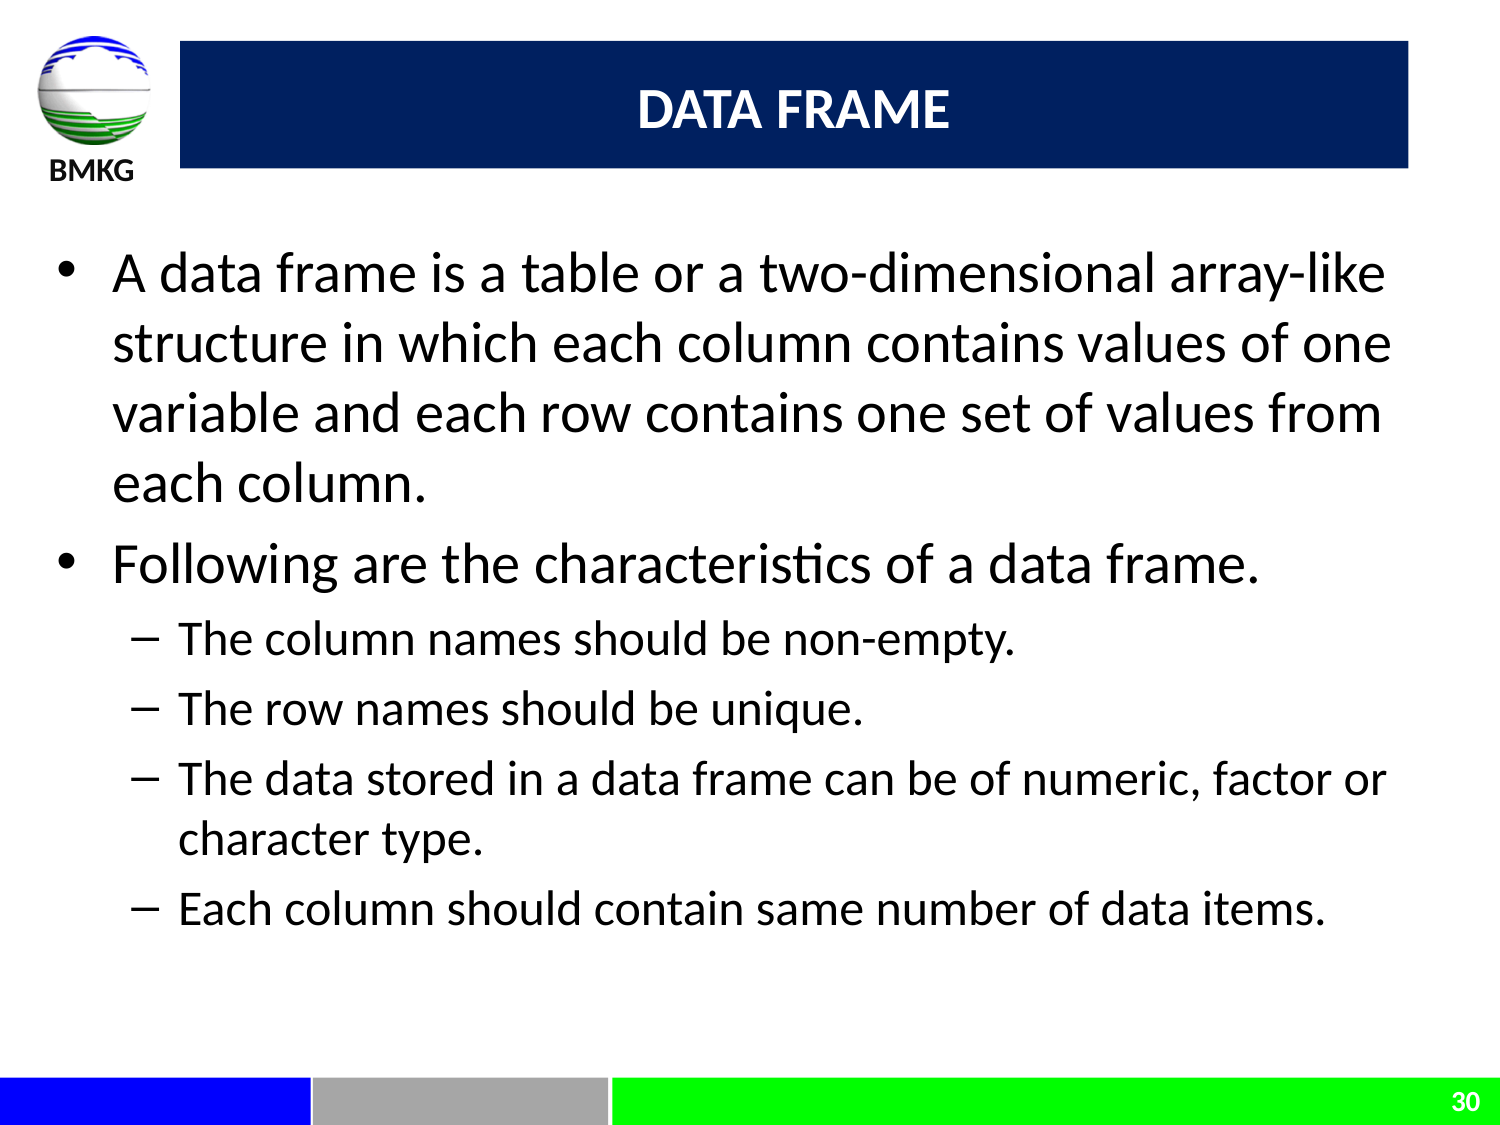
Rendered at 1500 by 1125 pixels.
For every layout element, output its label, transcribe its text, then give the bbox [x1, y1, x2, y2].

title Data frame [180, 40, 1409, 169]
list A data frame is a table or a two-dimensional array-like structure in which each column contains values of one variable and each row contains one set of values from each column. Following are the characteristics of a data frame. The column names should be non-empty. The row names should be unique. The data stored in a data frame can be of numeric, factor or character type. Each column should contain same number of data items. [41, 226, 1459, 1047]
picture [37, 36, 151, 145]
